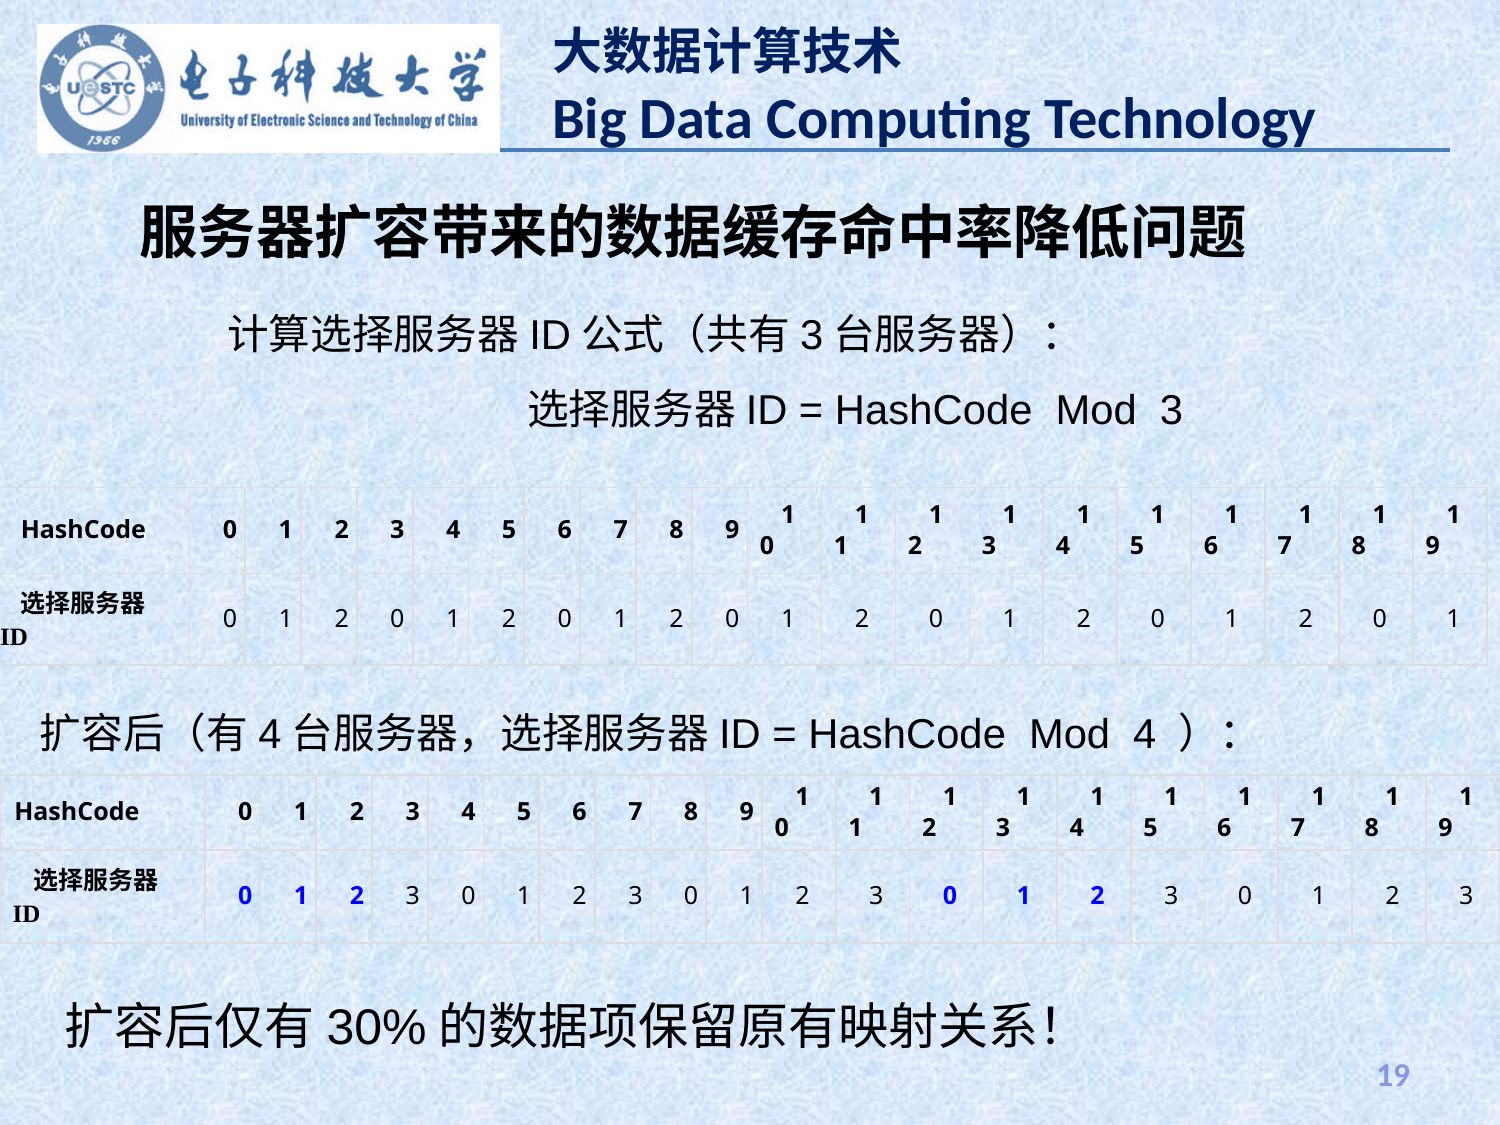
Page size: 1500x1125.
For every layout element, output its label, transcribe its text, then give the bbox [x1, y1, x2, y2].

table_header 13 [984, 776, 1056, 849]
table_header 5 [469, 488, 523, 573]
table_header 17 [1266, 488, 1338, 573]
table_cell 0 [190, 574, 244, 664]
table_cell 0 [525, 574, 579, 664]
table_cell 0 [651, 851, 705, 942]
table_header 8 [651, 776, 705, 849]
table_header 16 [1205, 776, 1277, 849]
table_header 14 [1044, 488, 1116, 573]
table_cell 0 [1118, 574, 1190, 664]
table_header 14 [1058, 776, 1130, 849]
table_header 7 [581, 488, 635, 573]
table_header 8 [637, 488, 691, 573]
table_header 2 [302, 488, 356, 573]
table_cell 2 [1044, 574, 1116, 664]
table_cell 3 [837, 851, 909, 942]
table_header 16 [1192, 488, 1264, 573]
table_cell 0 [206, 851, 260, 942]
table_header 0 [206, 776, 260, 849]
table_cell 3 [596, 851, 650, 942]
table_cell 1 [984, 851, 1056, 942]
table_header 5 [484, 776, 538, 849]
table_header 18 [1353, 776, 1425, 849]
table_header 11 [822, 488, 895, 573]
table_header 0 [190, 488, 244, 573]
table_header 4 [414, 488, 468, 573]
table_header 9 [707, 776, 761, 849]
table_cell 1 [970, 574, 1042, 664]
table_cell 0 [358, 574, 412, 664]
table_header 19 [1427, 776, 1499, 849]
table_cell 2 [540, 851, 594, 942]
picture [0, 0, 1500, 774]
table_cell 0 [910, 851, 982, 942]
table_cell 3 [1132, 851, 1204, 942]
table_header 6 [540, 776, 594, 849]
table_cell 1 [246, 574, 300, 664]
table_cell 2 [822, 574, 895, 664]
table_header 10 [748, 488, 821, 573]
table_header 6 [525, 488, 579, 573]
table_cell 1 [1414, 574, 1486, 664]
table_cell 0 [693, 574, 747, 664]
text_box 扩容后仅有30%的数据项保留原有映射关系！ [49, 987, 1338, 1063]
table_header 15 [1132, 776, 1204, 849]
table_cell 0 [1340, 574, 1412, 664]
table_header 1 [261, 776, 315, 849]
table_header 13 [970, 488, 1042, 573]
text_box 服务器扩容带来的数据缓存命中率降低问题 [125, 187, 1425, 273]
text_box 大数据计算技术 Big Data Computing Technology [537, 12, 1450, 149]
table_cell 2 [1353, 851, 1425, 942]
table_header 19 [1414, 488, 1486, 573]
text_box 扩容后（有4台服务器，选择服务器ID = HashCode Mod 4 ）： [24, 699, 1313, 765]
table_cell 0 [429, 851, 483, 942]
table_cell 3 [1427, 851, 1499, 942]
table_header 10 [763, 776, 835, 849]
table_header 9 [693, 488, 747, 573]
table_header 7 [596, 776, 650, 849]
table_header 12 [910, 776, 982, 849]
table_cell 2 [469, 574, 523, 664]
table_cell 选择服务器ID [1, 851, 204, 942]
table_header HashCode [1, 776, 204, 849]
table_cell 1 [484, 851, 538, 942]
table_header 12 [896, 488, 969, 573]
table_cell 3 [373, 851, 427, 942]
table_cell 1 [748, 574, 821, 664]
slide_number 19 [1074, 1042, 1425, 1103]
table_header 18 [1340, 488, 1412, 573]
table_cell 2 [1058, 851, 1130, 942]
table_cell 2 [1266, 574, 1338, 664]
table_header 2 [317, 776, 371, 849]
table_cell 2 [637, 574, 691, 664]
table_cell 0 [896, 574, 969, 664]
table_cell 2 [763, 851, 835, 942]
table_cell 1 [1279, 851, 1351, 942]
table_cell 0 [1205, 851, 1277, 942]
table_header 1 [246, 488, 300, 573]
table_header 3 [373, 776, 427, 849]
table_cell 1 [581, 574, 635, 664]
table_header 15 [1118, 488, 1190, 573]
table_cell 2 [302, 574, 356, 664]
table_cell 1 [707, 851, 761, 942]
text_box 计算选择服务器ID公式（共有3台服务器）： 选择服务器ID = HashCode Mod 3 [212, 299, 1338, 440]
picture [0, 944, 1500, 1125]
table_header 4 [429, 776, 483, 849]
table_cell 1 [261, 851, 315, 942]
table_cell 选择服务器ID [0, 574, 189, 664]
table_header 17 [1279, 776, 1351, 849]
table_header 11 [837, 776, 909, 849]
table_cell 1 [1192, 574, 1264, 664]
table_cell 1 [414, 574, 468, 664]
table_header HashCode [0, 488, 189, 573]
table_header 3 [358, 488, 412, 573]
table_cell 2 [317, 851, 371, 942]
